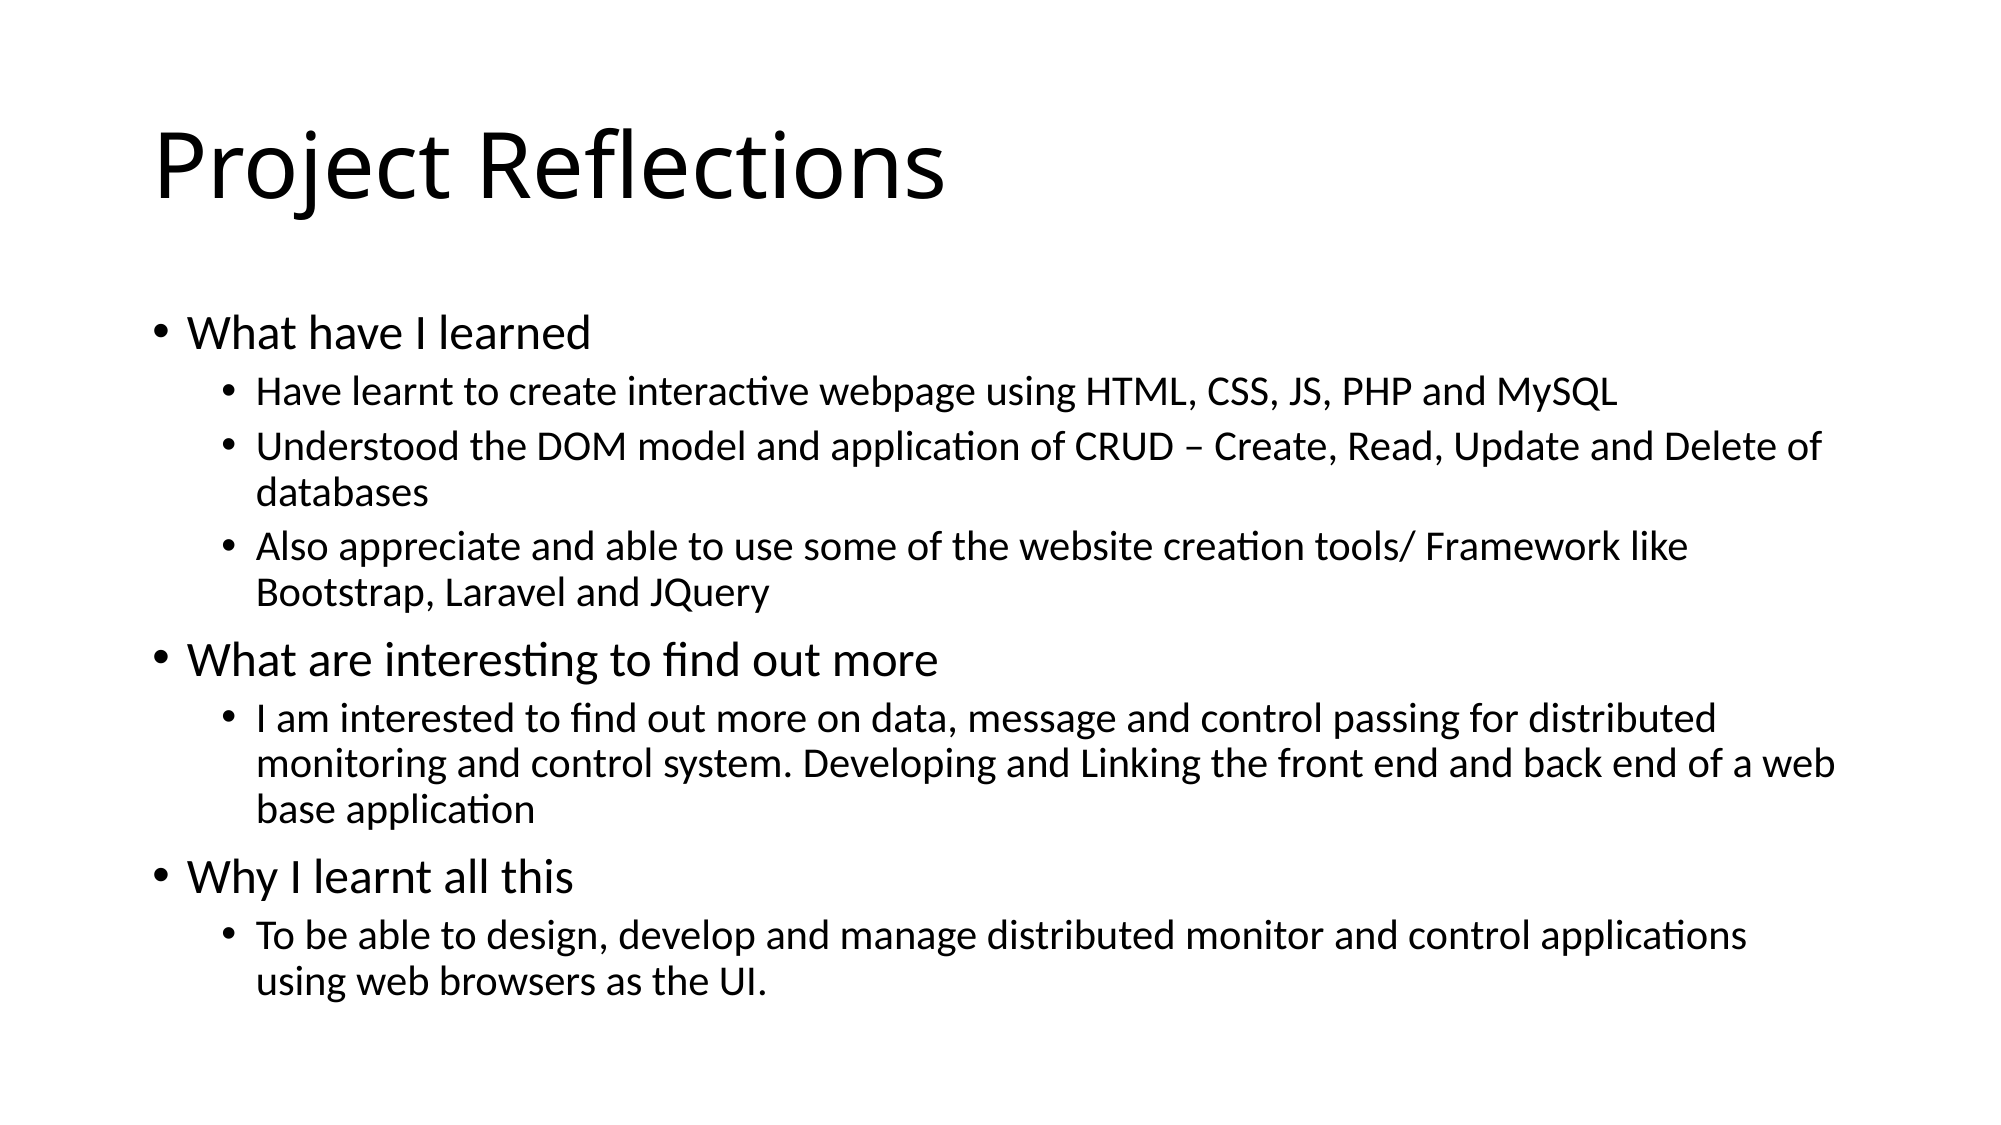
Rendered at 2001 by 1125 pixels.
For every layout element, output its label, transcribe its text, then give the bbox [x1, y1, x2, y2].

list What have I learned Have learnt to create interactive webpage using HTML, CSS, JS, PHP and MySQL Understood the DOM model and application of CRUD – Create, Read, Update and Delete of databases Also appreciate and able to use some of the website creation tools/ Framework like Bootstrap, Laravel and JQuery What are interesting to find out more I am interested to find out more on data, message and control passing for distributed monitoring and control system. Developing and Linking the front end and back end of a web base application Why I learnt all this To be able to design, develop and manage distributed monitor and control applications using web browsers as the UI. [137, 299, 1863, 1014]
title Project Reflections [137, 59, 1863, 278]
